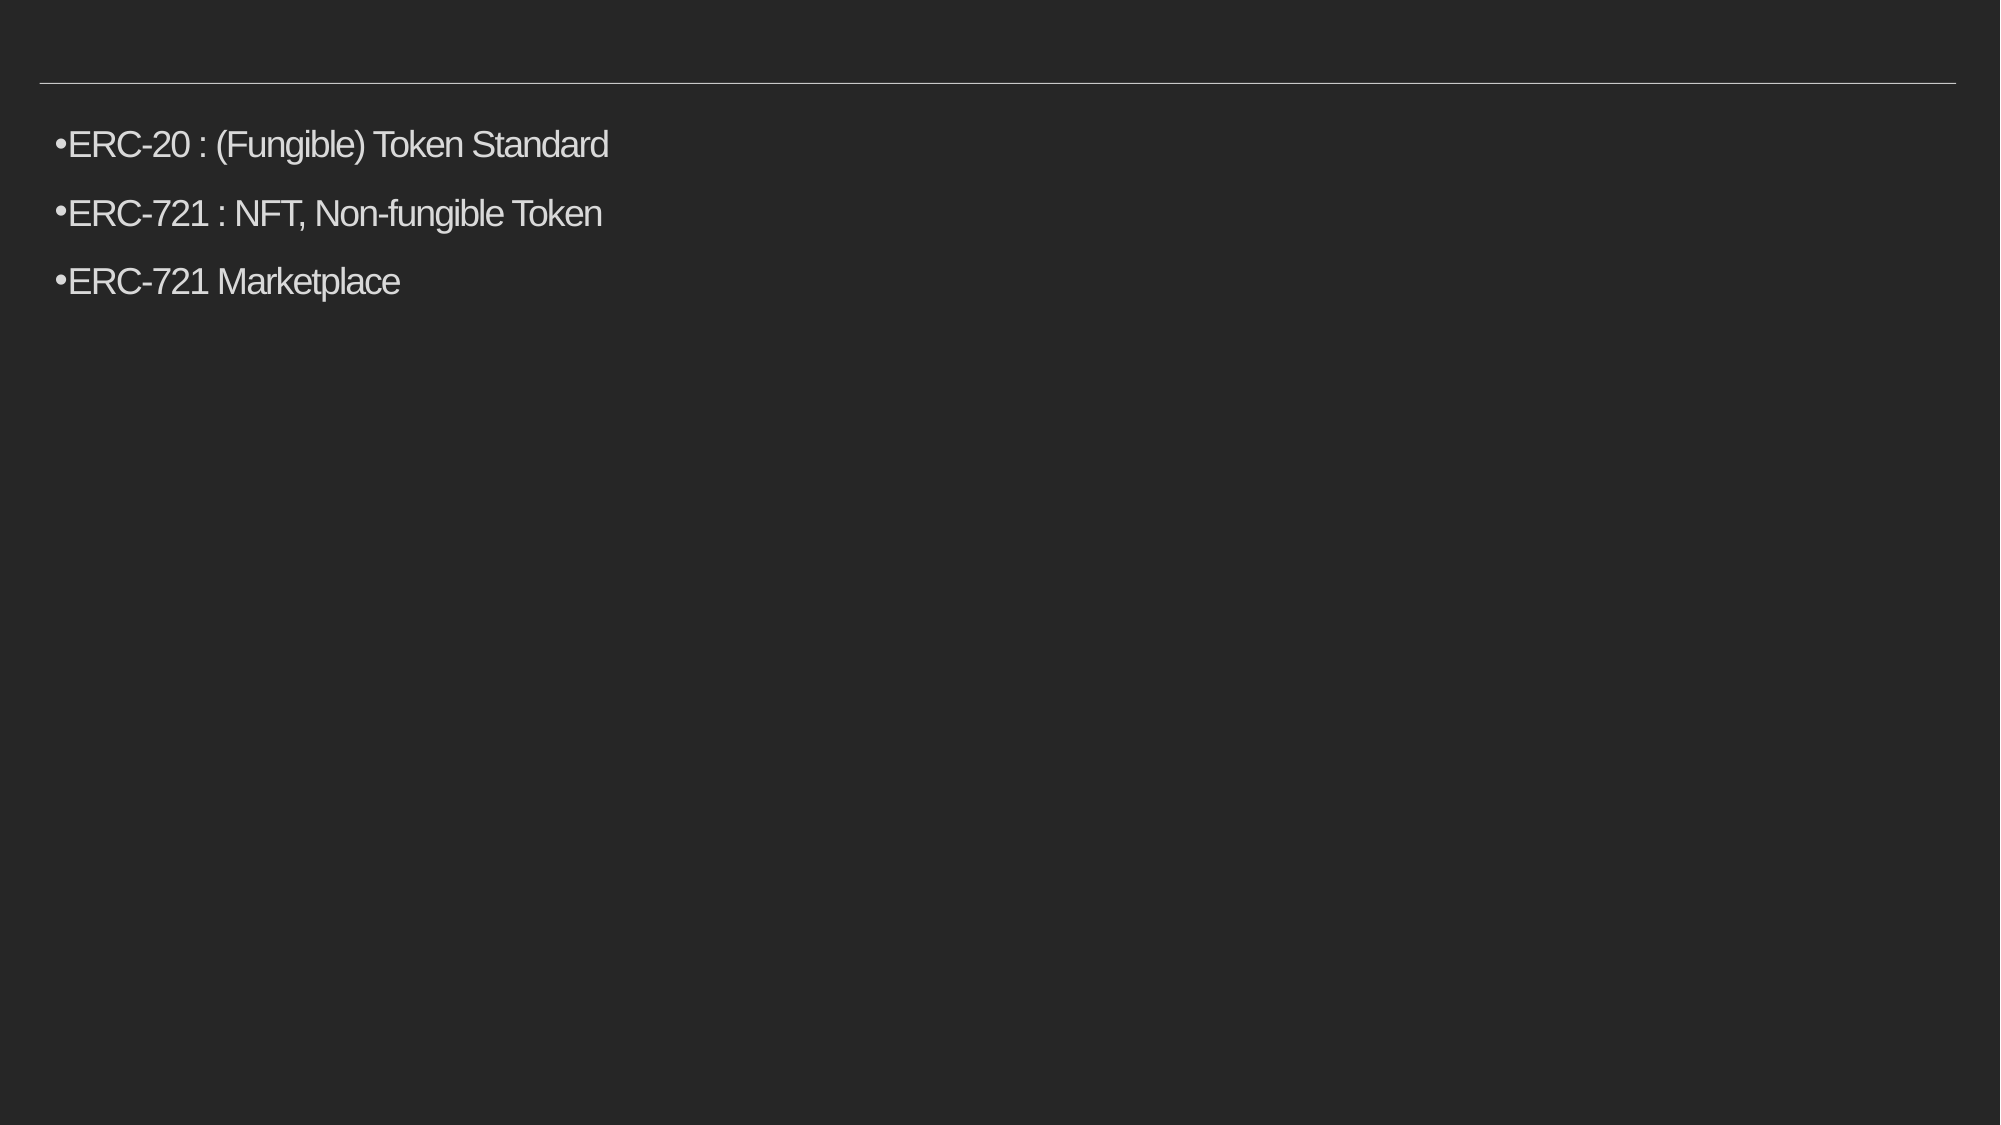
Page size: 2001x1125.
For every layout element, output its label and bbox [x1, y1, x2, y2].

list [39, 110, 1957, 825]
